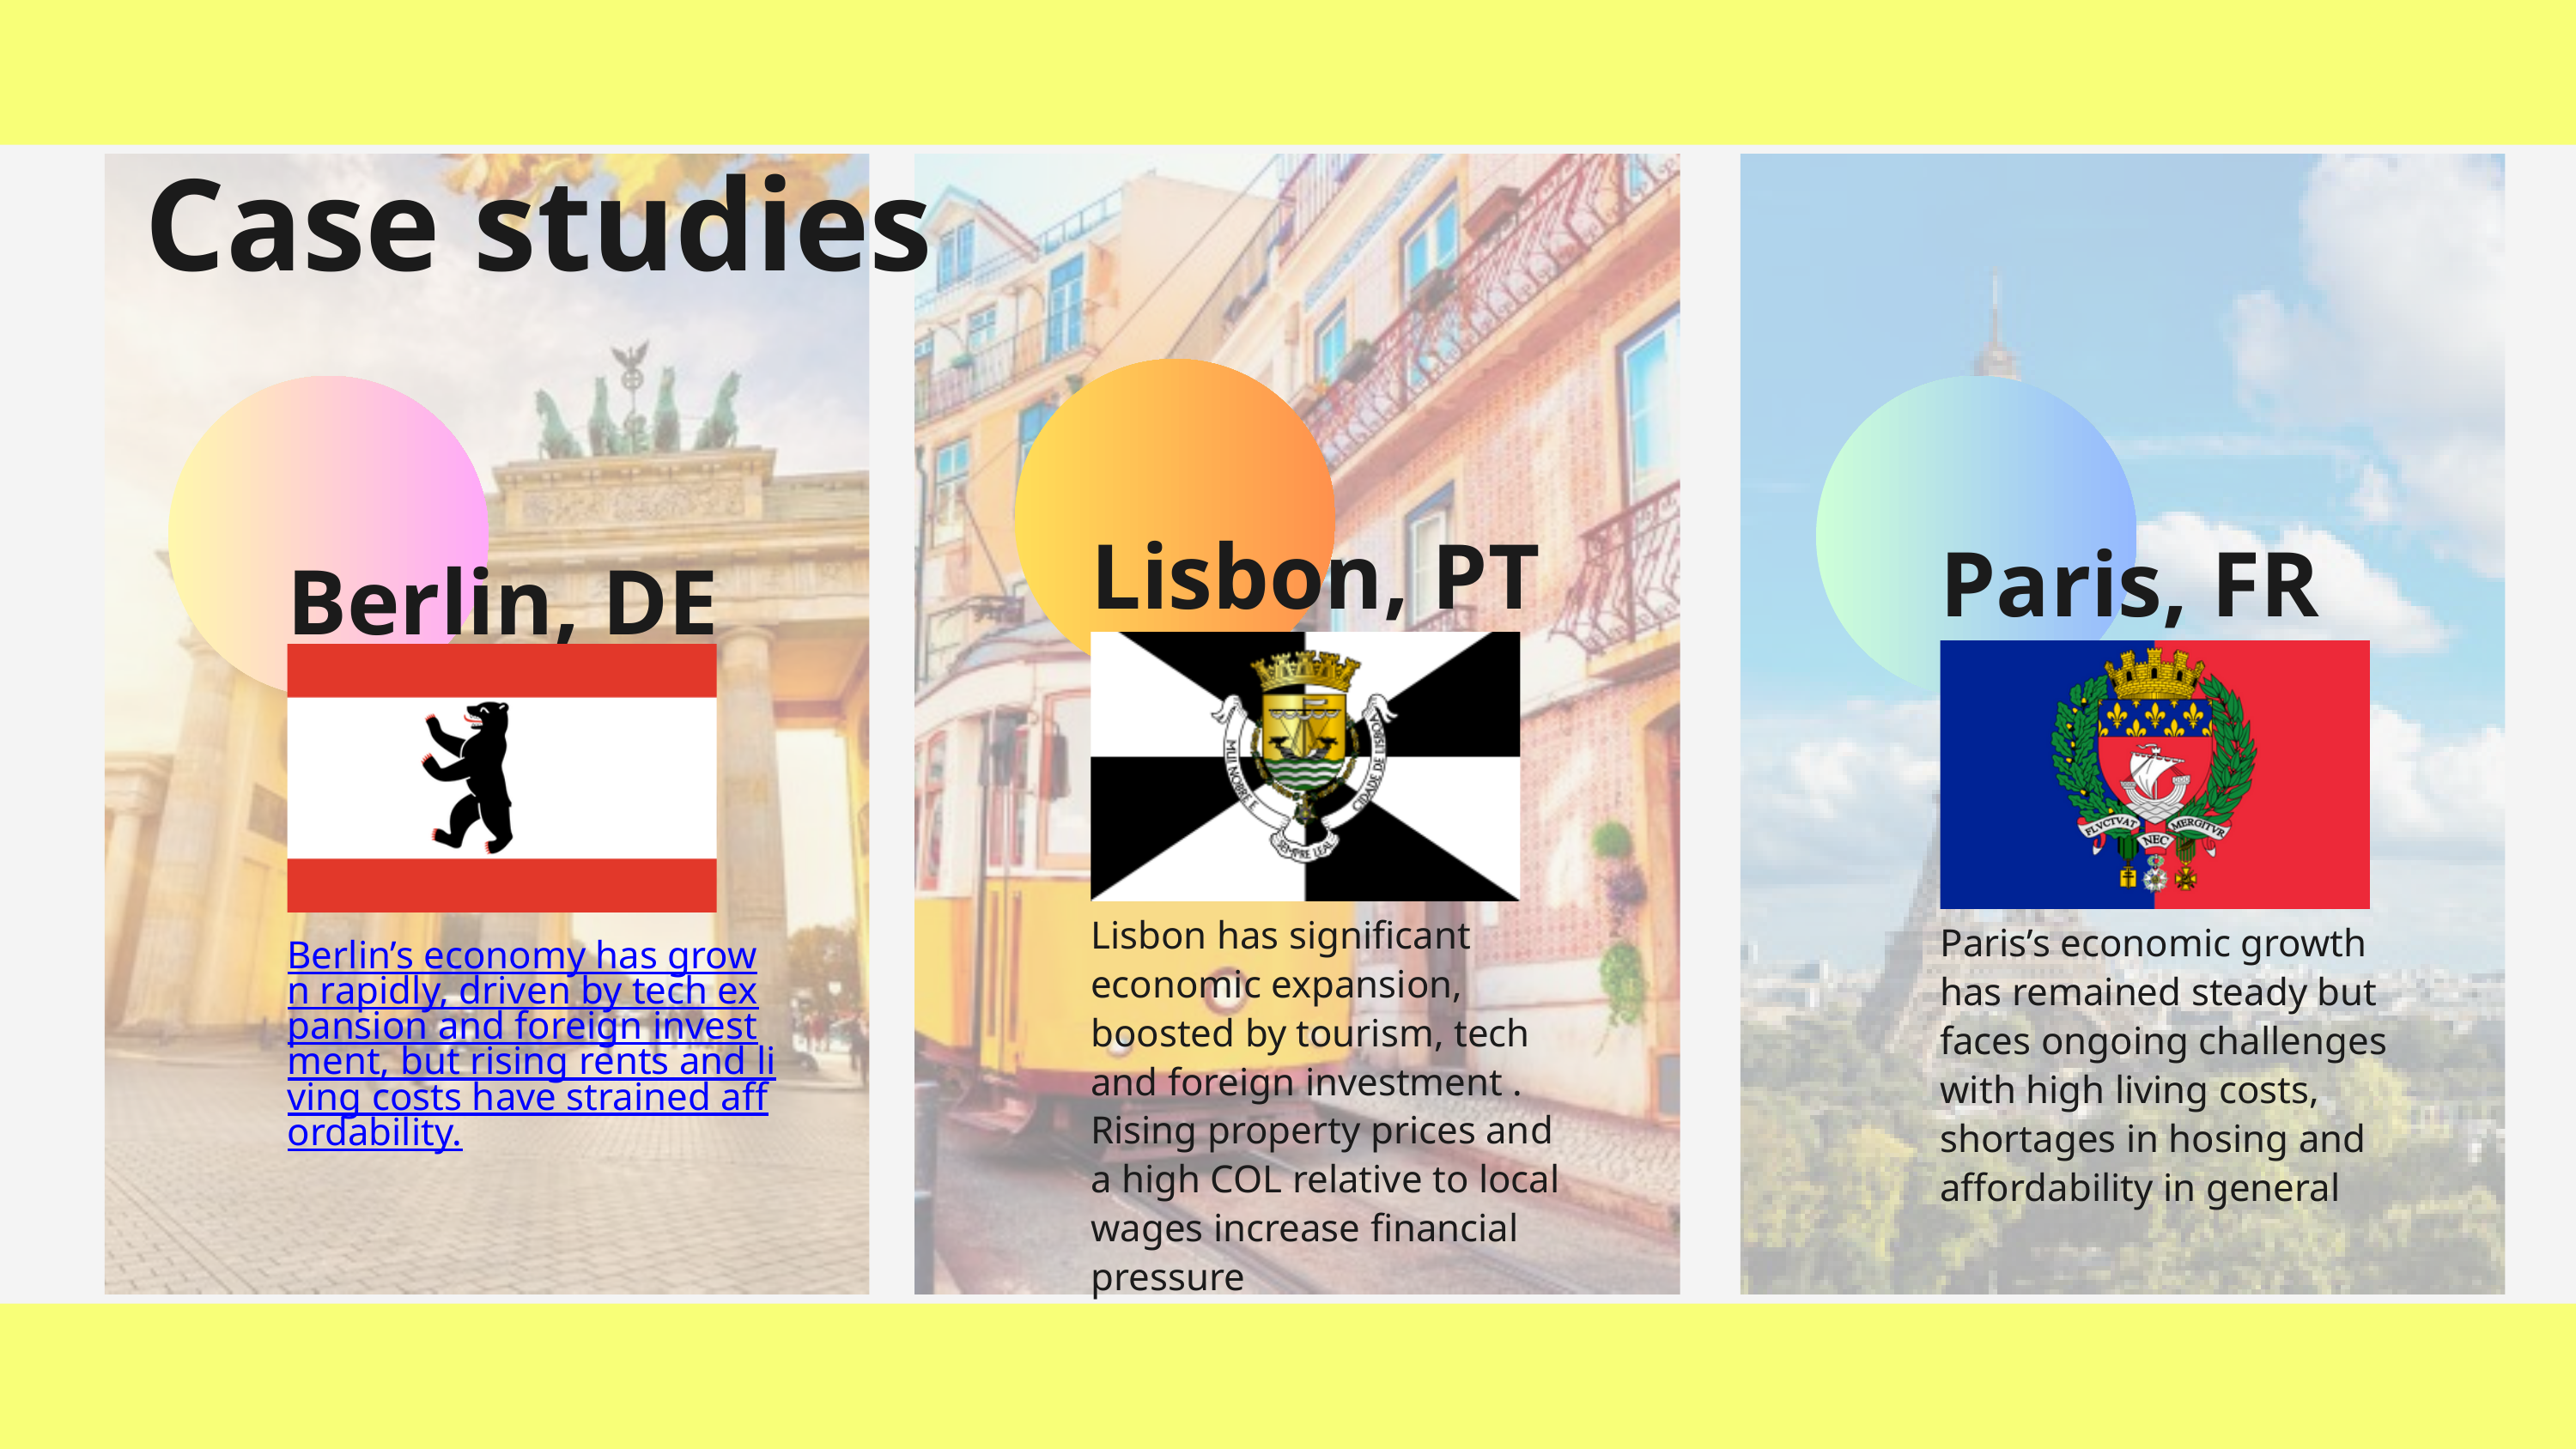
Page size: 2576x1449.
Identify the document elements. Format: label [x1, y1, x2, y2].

text_box [104, 154, 870, 1294]
text_box [144, 144, 1719, 377]
text_box [1740, 154, 2506, 1294]
text_box [1585, 385, 1680, 1294]
text_box [914, 385, 1010, 1294]
text_box [1014, 385, 1581, 1294]
text_box [167, 385, 777, 1223]
text_box [0, 144, 2576, 1304]
text_box [1815, 375, 2430, 1205]
